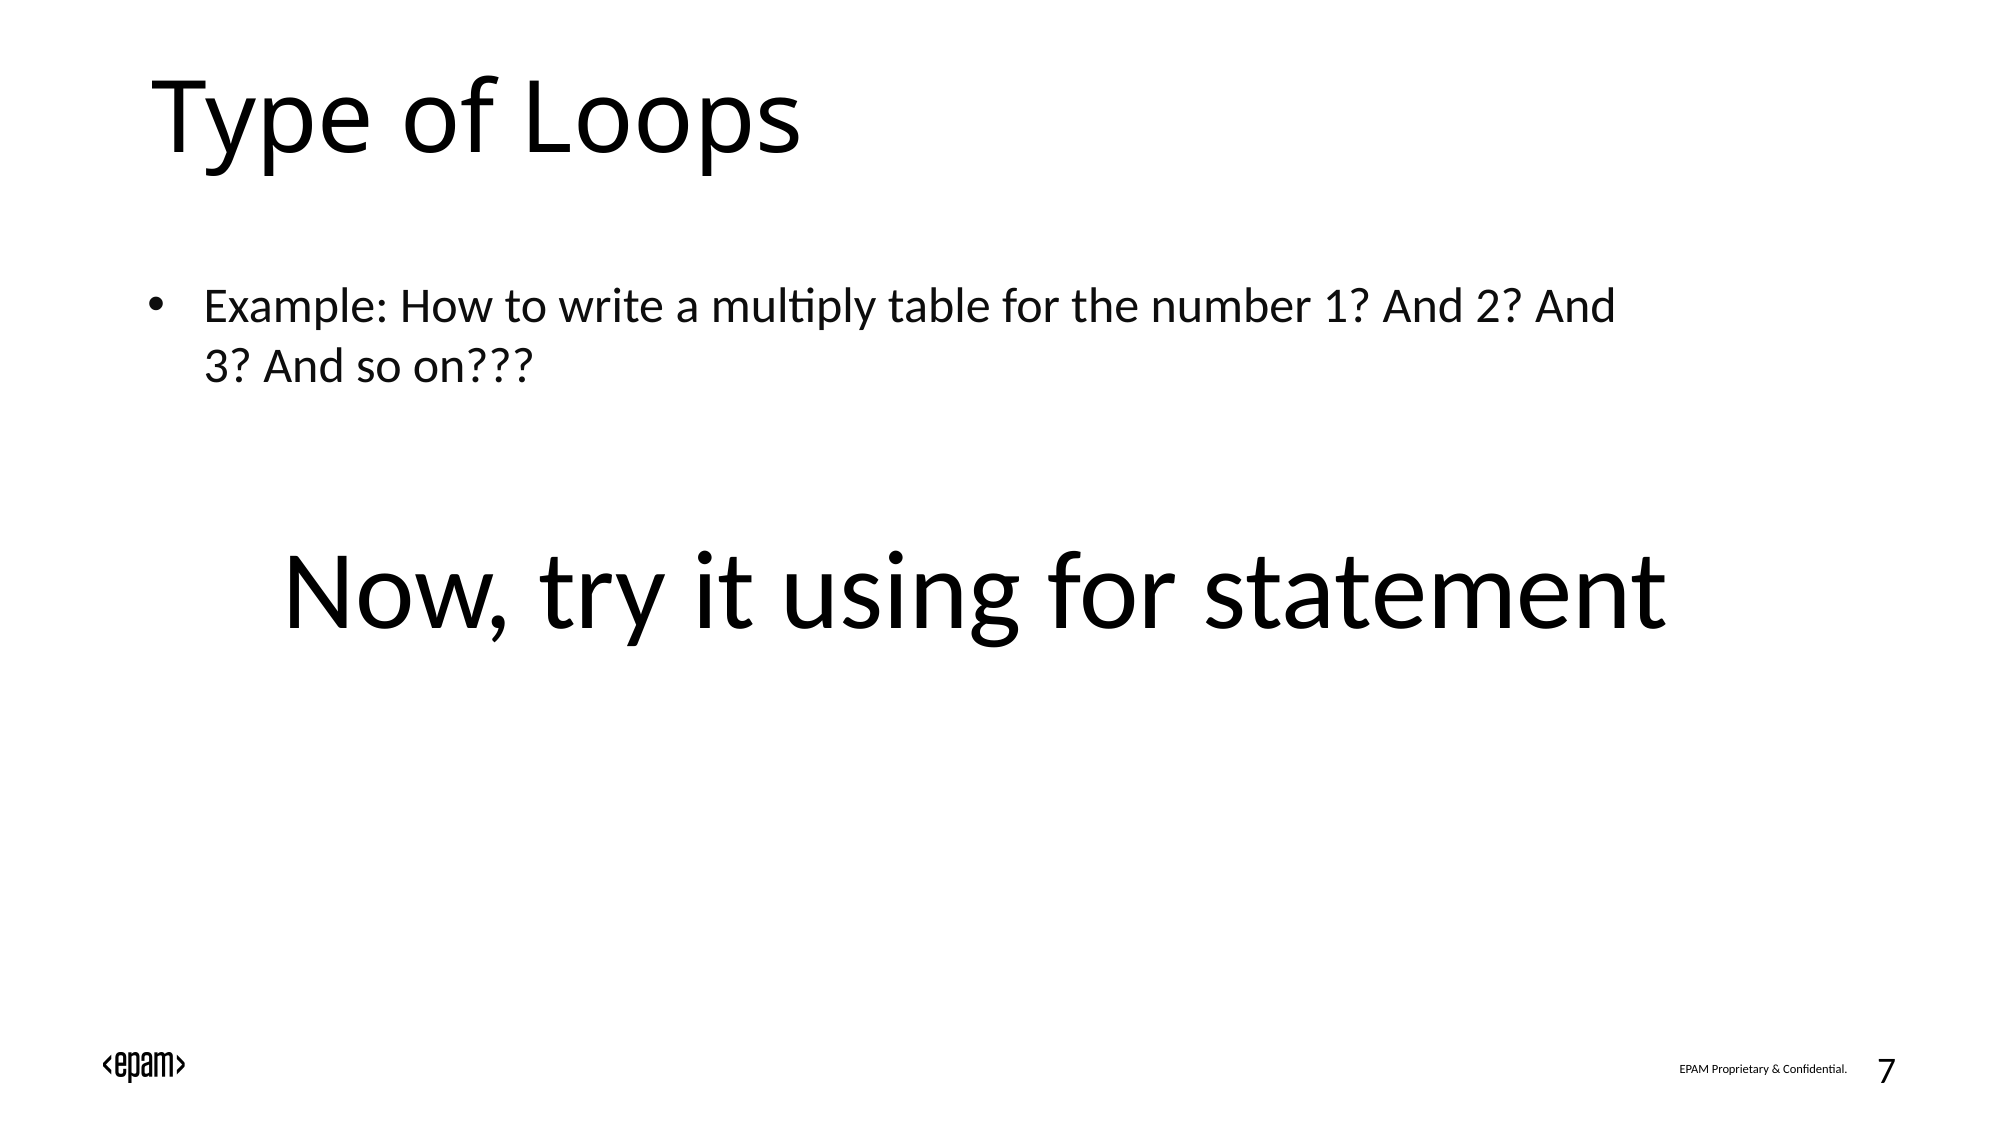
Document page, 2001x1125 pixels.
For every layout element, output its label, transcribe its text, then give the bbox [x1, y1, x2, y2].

text_box Now, try it using for statement [267, 509, 1685, 659]
title Type of Loops [151, 52, 1354, 158]
text_box Example: How to write a multiply table for the number 1? And 2? And 3? And so on??? [132, 265, 1678, 401]
